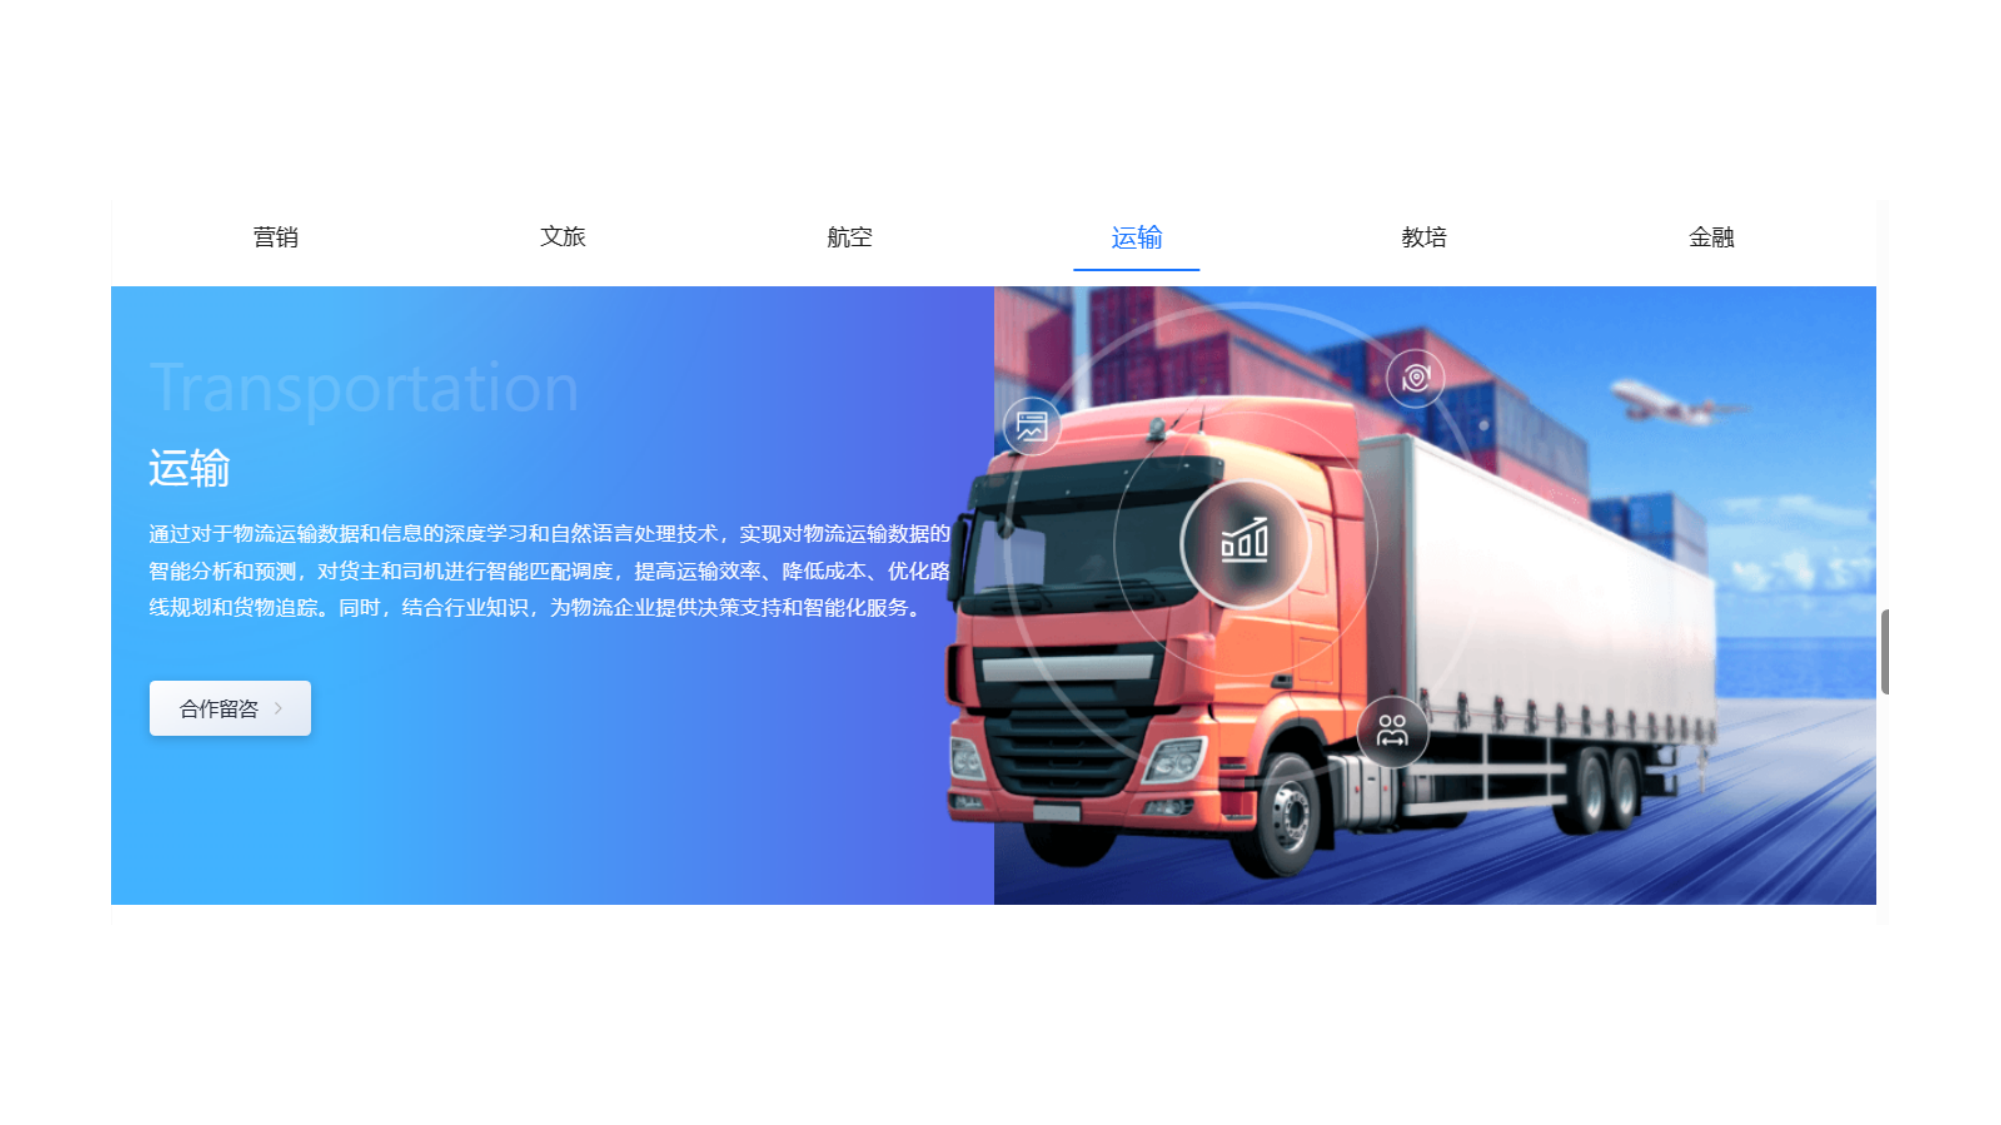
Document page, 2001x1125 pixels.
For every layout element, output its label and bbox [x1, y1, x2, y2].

picture [111, 200, 1889, 925]
